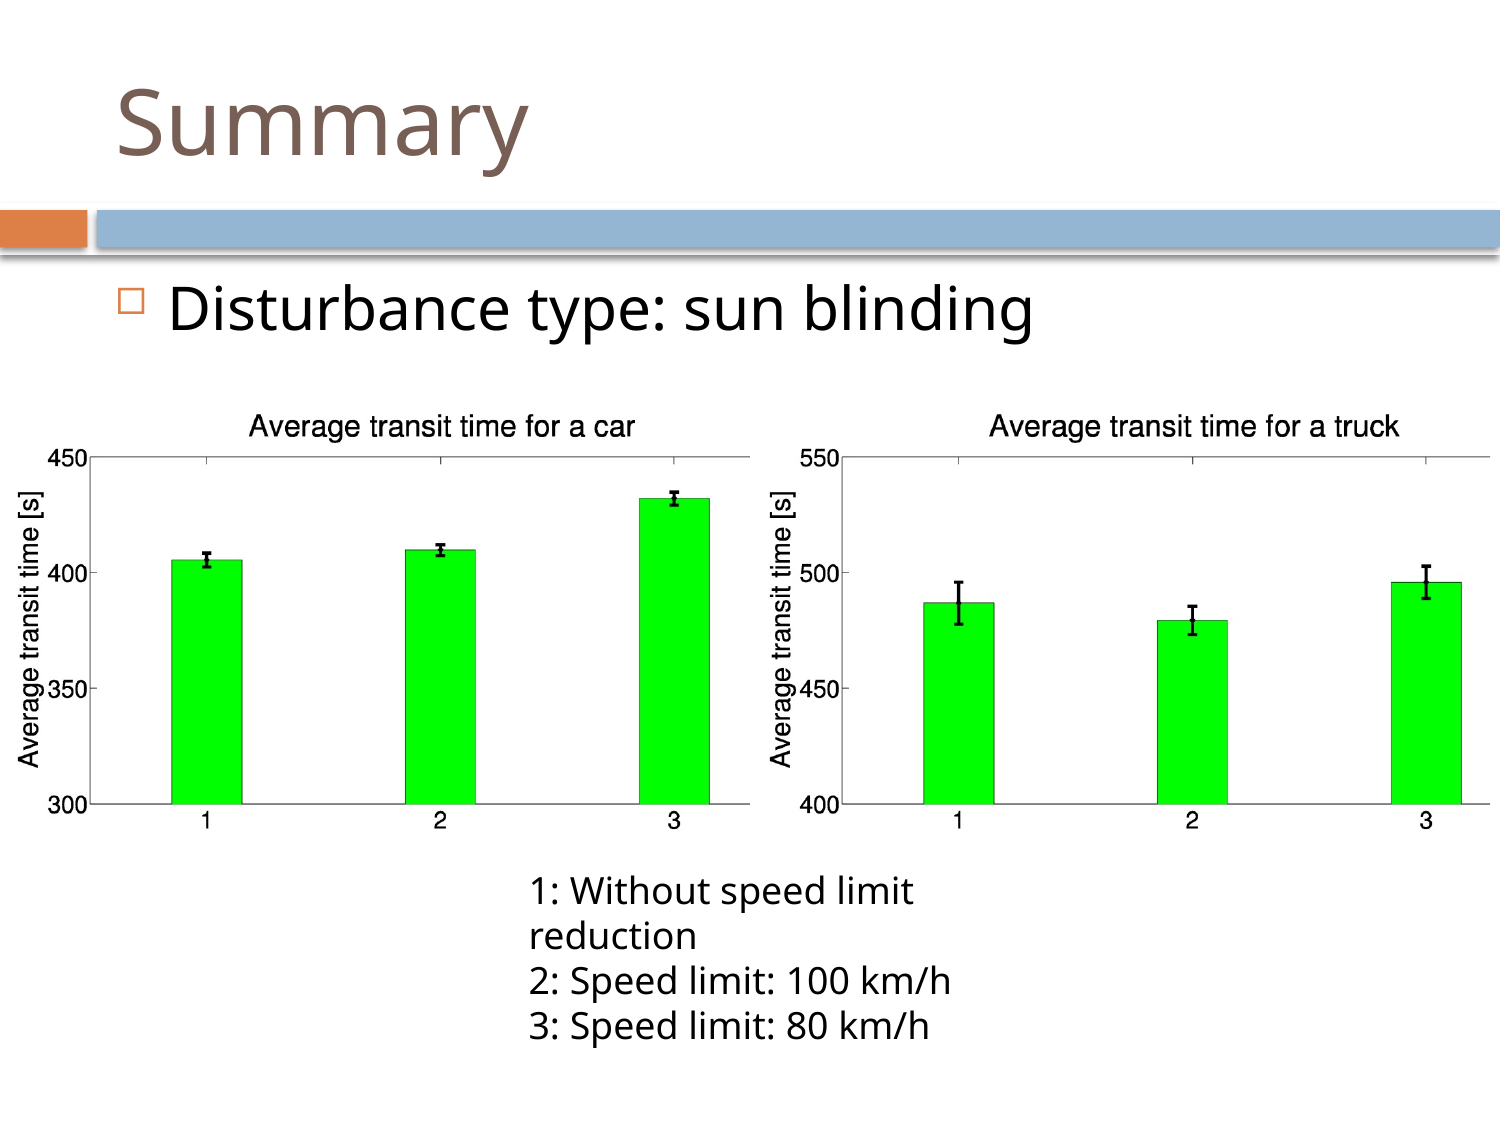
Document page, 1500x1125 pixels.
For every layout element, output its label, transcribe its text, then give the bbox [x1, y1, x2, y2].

title Summary [100, 37, 1438, 200]
picture [13, 408, 751, 853]
text_box 1: Without speed limit reduction 2: Speed limit: 100 km/h 3: Speed limit: 80 km/h [513, 859, 1046, 1055]
list Disturbance type: sun blinding [100, 262, 1438, 411]
picture [761, 408, 1491, 853]
